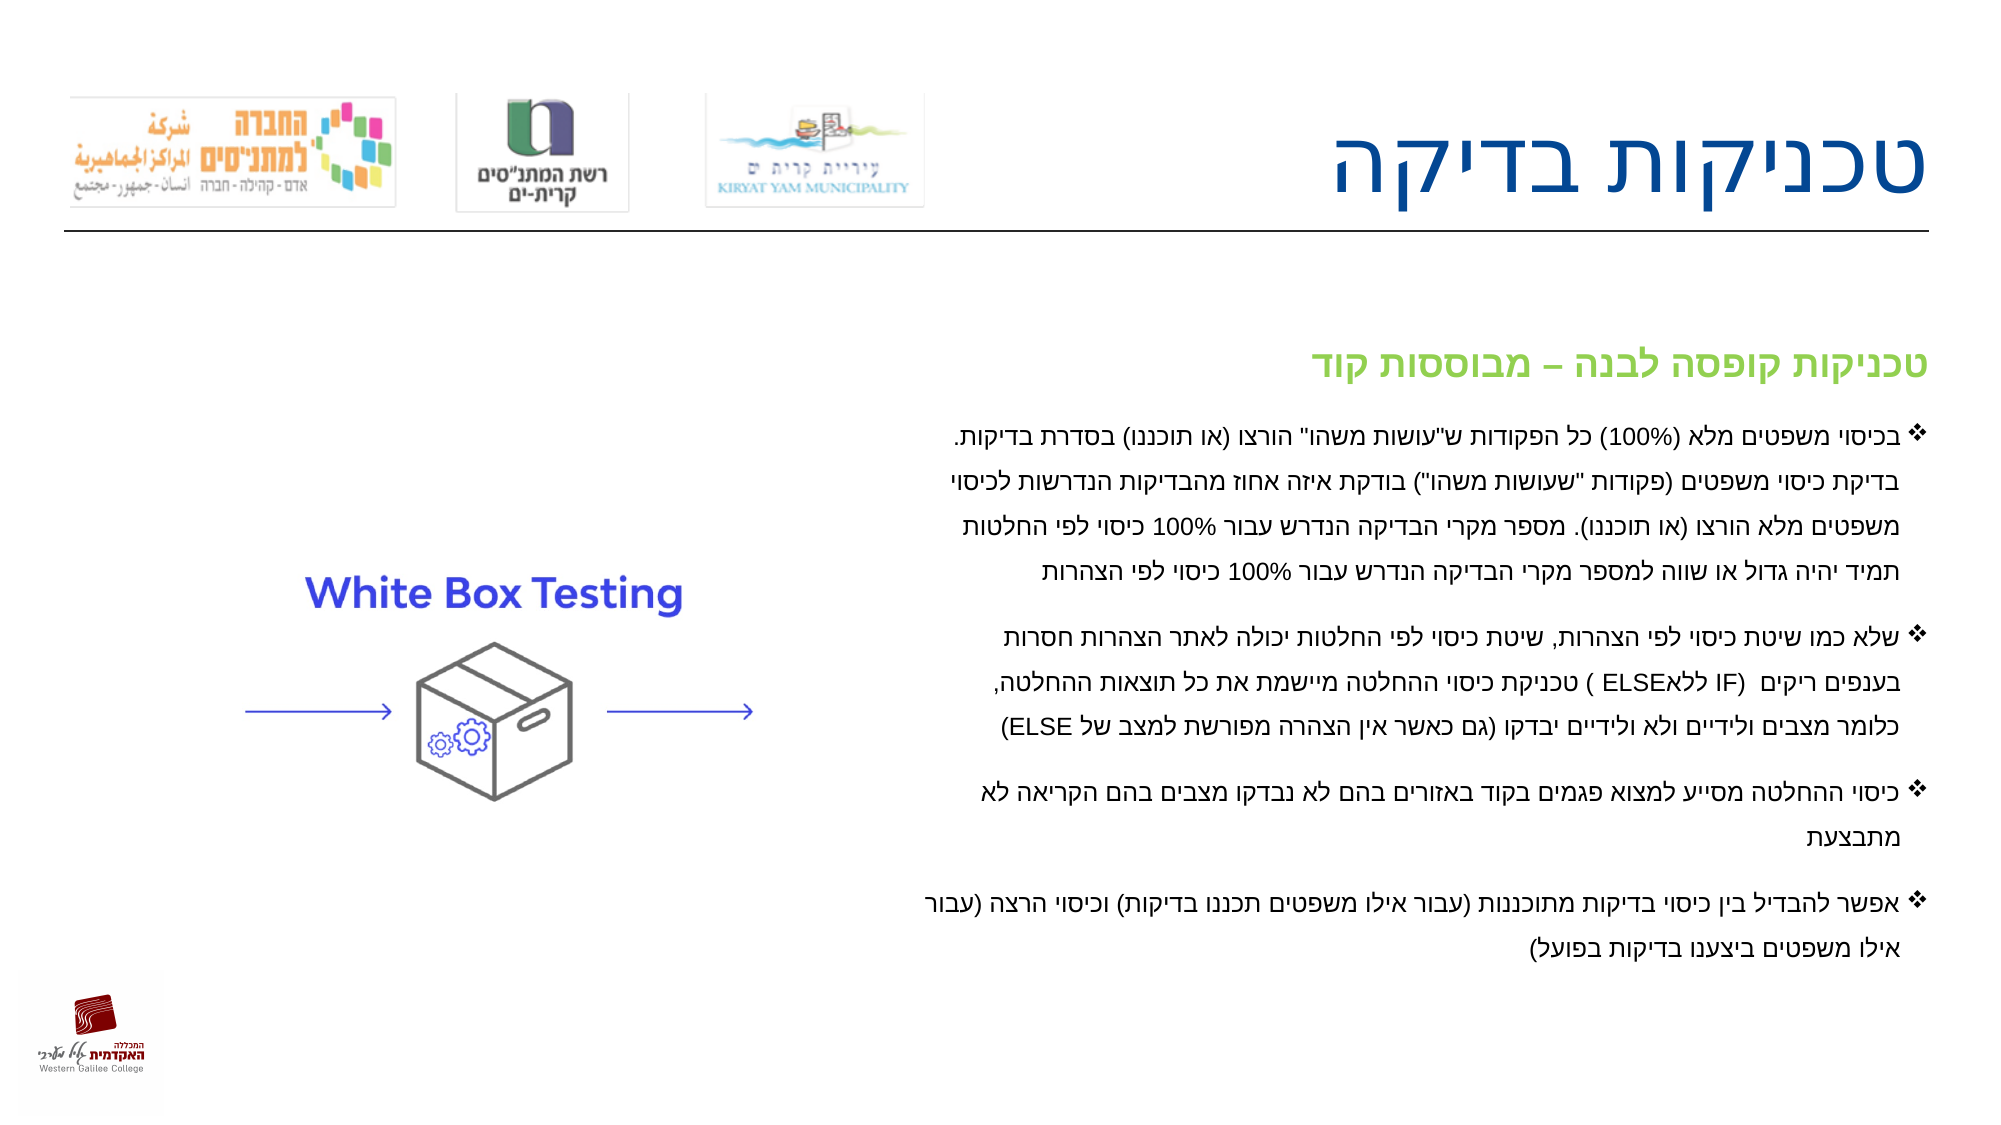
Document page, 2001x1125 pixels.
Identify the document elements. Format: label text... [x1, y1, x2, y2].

picture [18, 970, 164, 1116]
title טכניקות בדיקה [64, 55, 1930, 221]
text_box טכניקות קופסה לבנה – מבוססות קוד בכיסוי משפטים מלא (100%) כל הפקודות ש"עושות משהו" הורצו (או תוכננו) בסדרת בדיקות. בדיקת כיסוי משפטים (פקודות "שעושות משהו") בודקת איזה אחוז מהבדיקות הנדרשות לכיסוי משפטים מלא הורצו (או תוכננו). מספר מקרי הבדיקה הנדרש עבור 100% כיסוי לפי החלטות תמיד יהיה גדול או שווה למספר מקרי הבדיקה הנדרש עבור 100% כיסוי לפי הצהרות שלא כמו שיטת כיסוי לפי הצהרות, שיטת כיסוי לפי החלטות יכולה לאתר הצהרות חסרות בענפים ריקים (IF ללאELSE ) טכניקת כיסוי ההחלטה מיישמת את כל תוצאות ההחלטה, כלומר מצבים ולידיים ולא ולידיים יבדקו (גם כאשר אין הצהרה מפורשת למצב של ELSE) כיסוי ההחלטה מסייע למצוא פגמים בקוד באזורים בהם לא נבדקו מצבים בהם הקריאה לא מתבצעת אפשר להבדיל בין כיסוי בדיקות מתוכננות (עבור אילו משפטים תכננו בדיקות) וכיסוי הרצה (עבור אילו משפטים ביצענו בדיקות בפועל) [924, 309, 1930, 1043]
picture [70, 93, 925, 213]
picture [195, 523, 799, 830]
